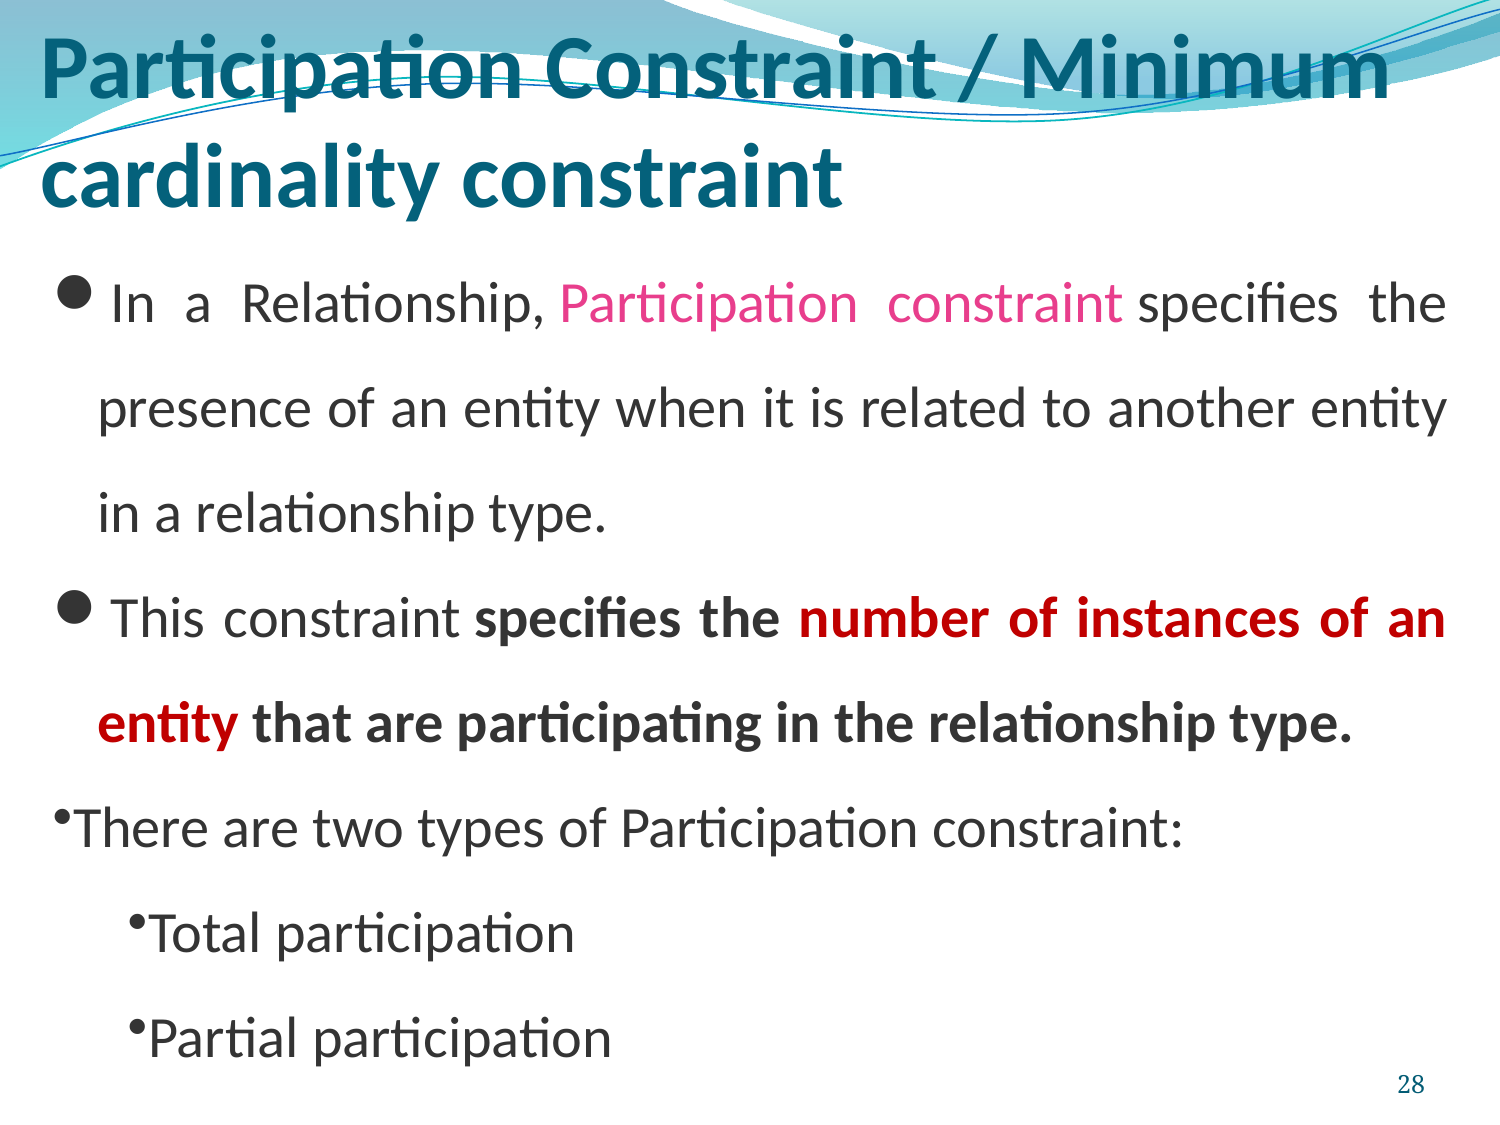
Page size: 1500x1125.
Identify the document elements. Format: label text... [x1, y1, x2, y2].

list In a Relationship, Participation constraint specifies the presence of an entity when it is related to another entity in a relationship type. This constraint specifies the number of instances of an entity that are participating in the relationship type. There are two types of Participation constraint: Total participation Partial participation [37, 229, 1463, 1070]
title Participation Constraint / Minimum cardinality constraint [40, 38, 1463, 227]
slide_number 28 [1299, 1070, 1425, 1103]
